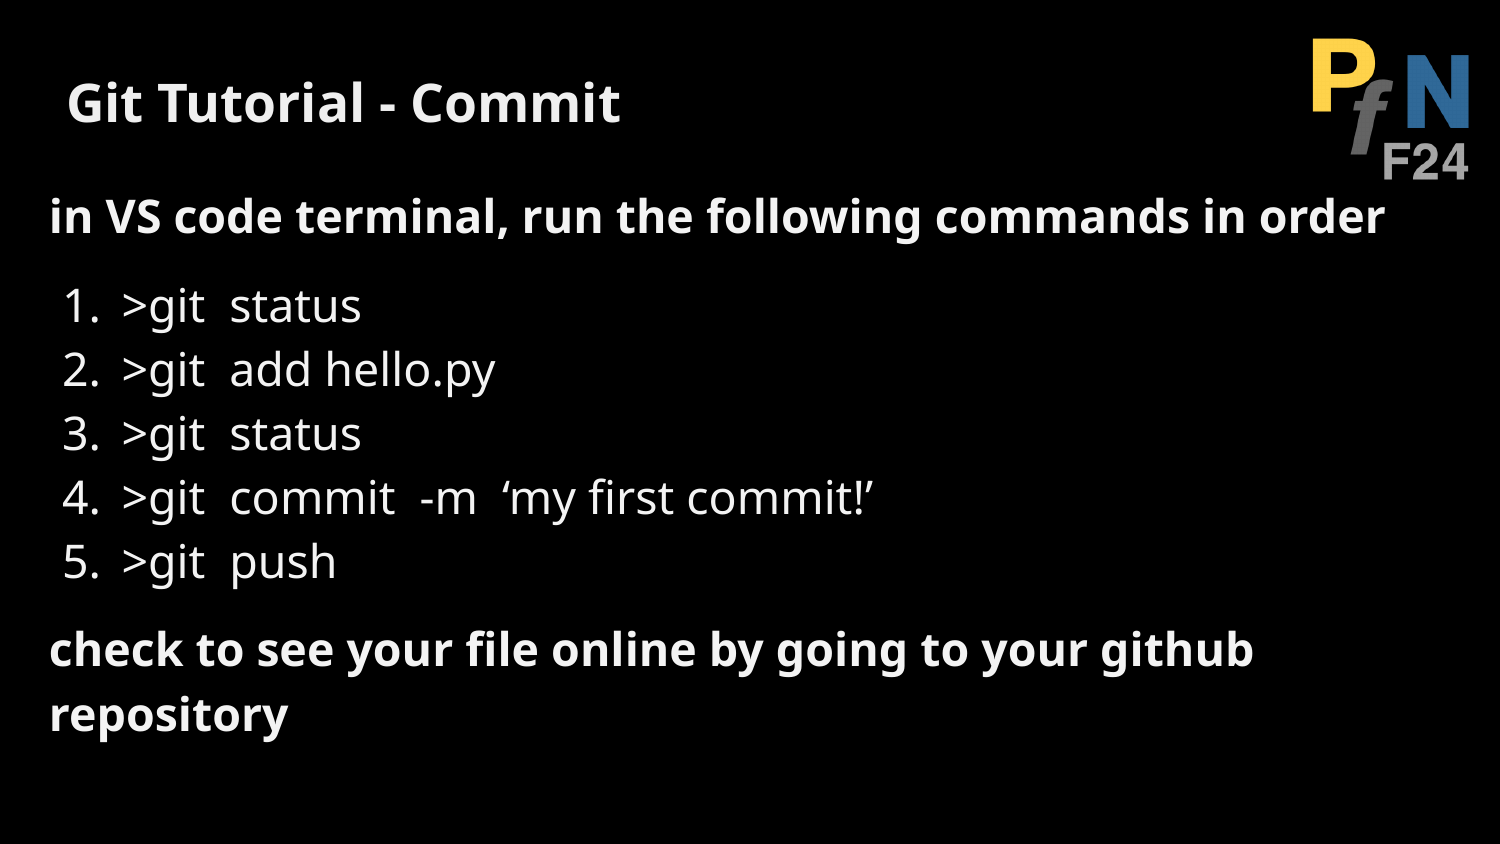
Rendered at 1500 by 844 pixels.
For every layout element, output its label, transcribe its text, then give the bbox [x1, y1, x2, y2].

title Git Tutorial - Commit [51, 53, 1449, 148]
list in VS code terminal, run the following commands in order >git status >git add hello.py >git status >git commit -m ‘my first commit!’ >git push check to see your file online by going to your github repository [33, 163, 1444, 814]
picture [1278, 0, 1500, 222]
